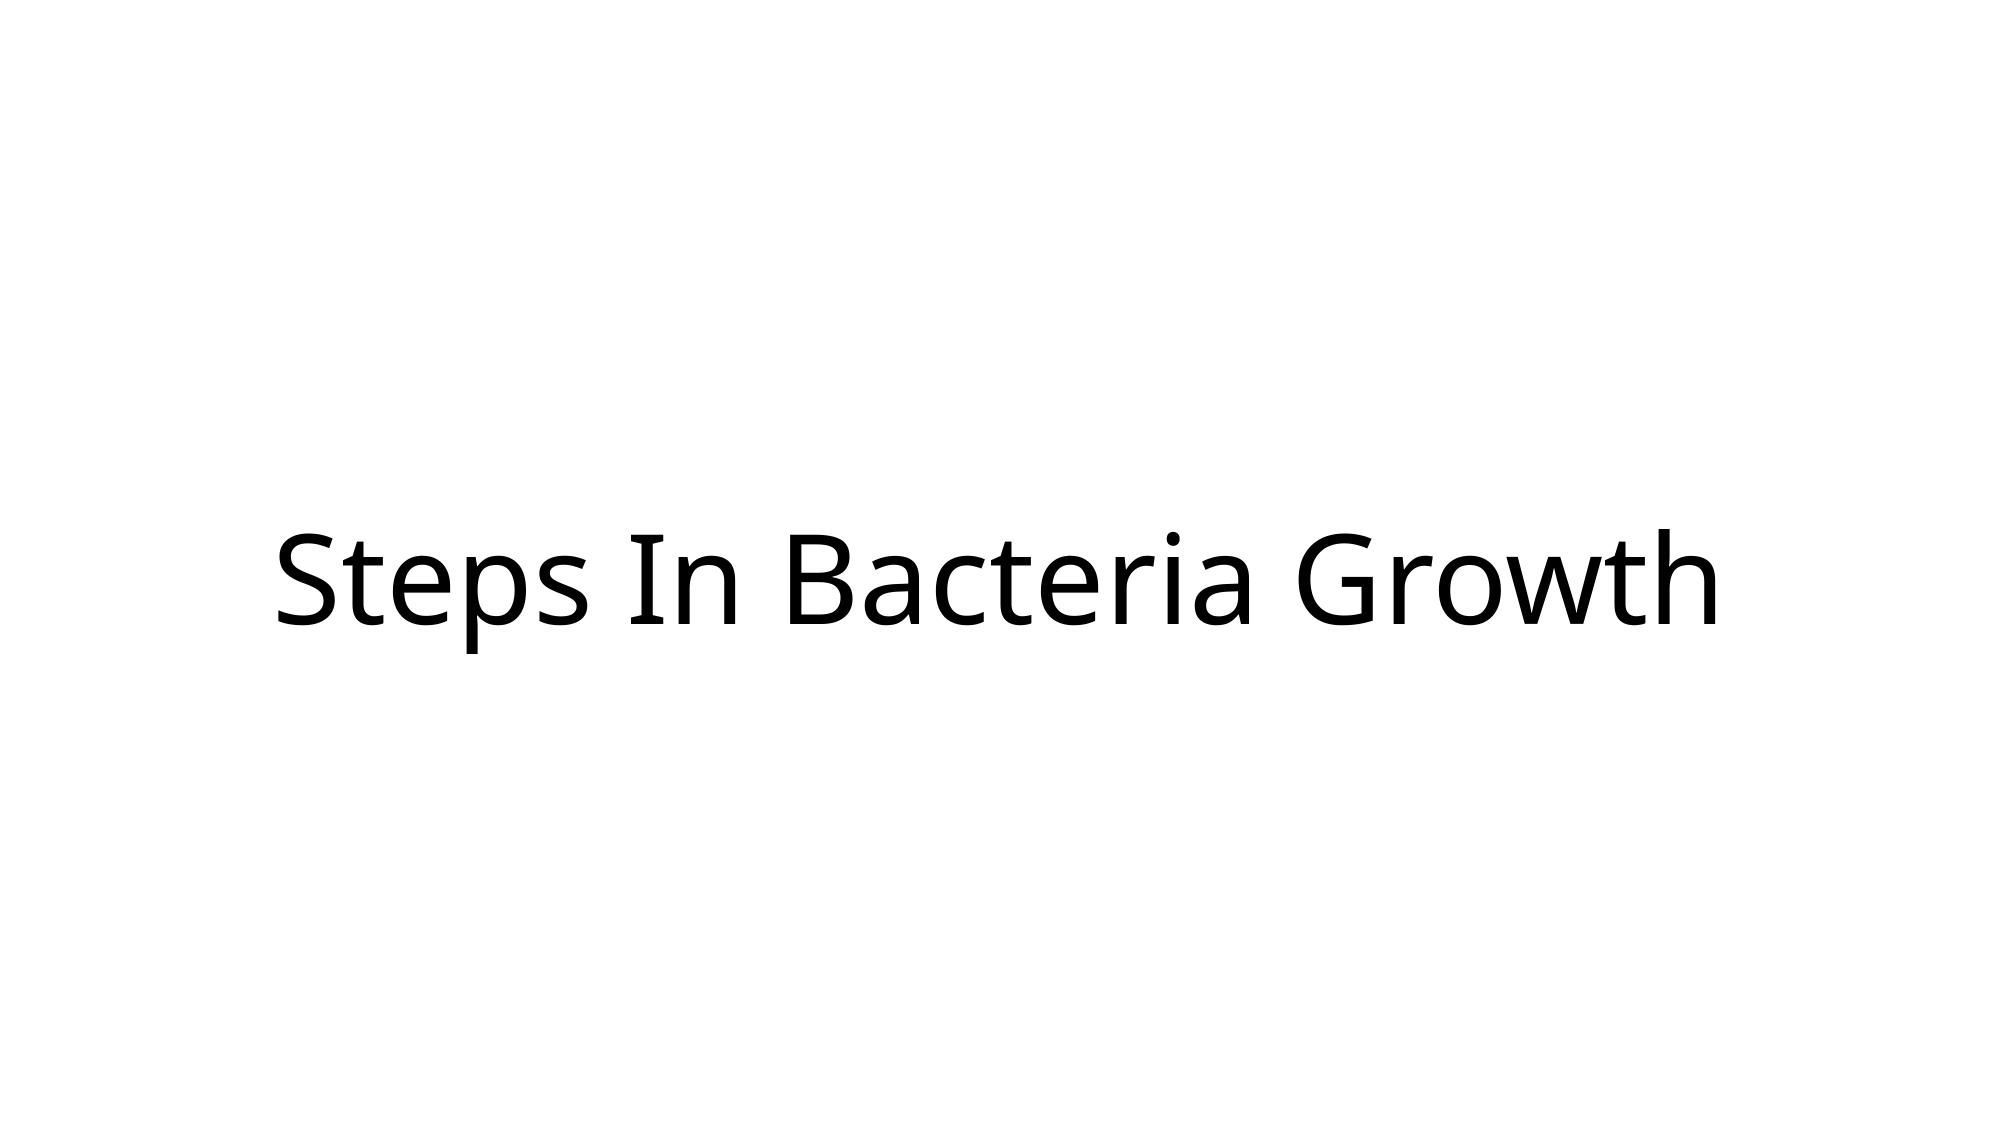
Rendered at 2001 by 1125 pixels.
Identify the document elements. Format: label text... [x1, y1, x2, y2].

title Steps In Bacteria Growth [249, 466, 1750, 659]
